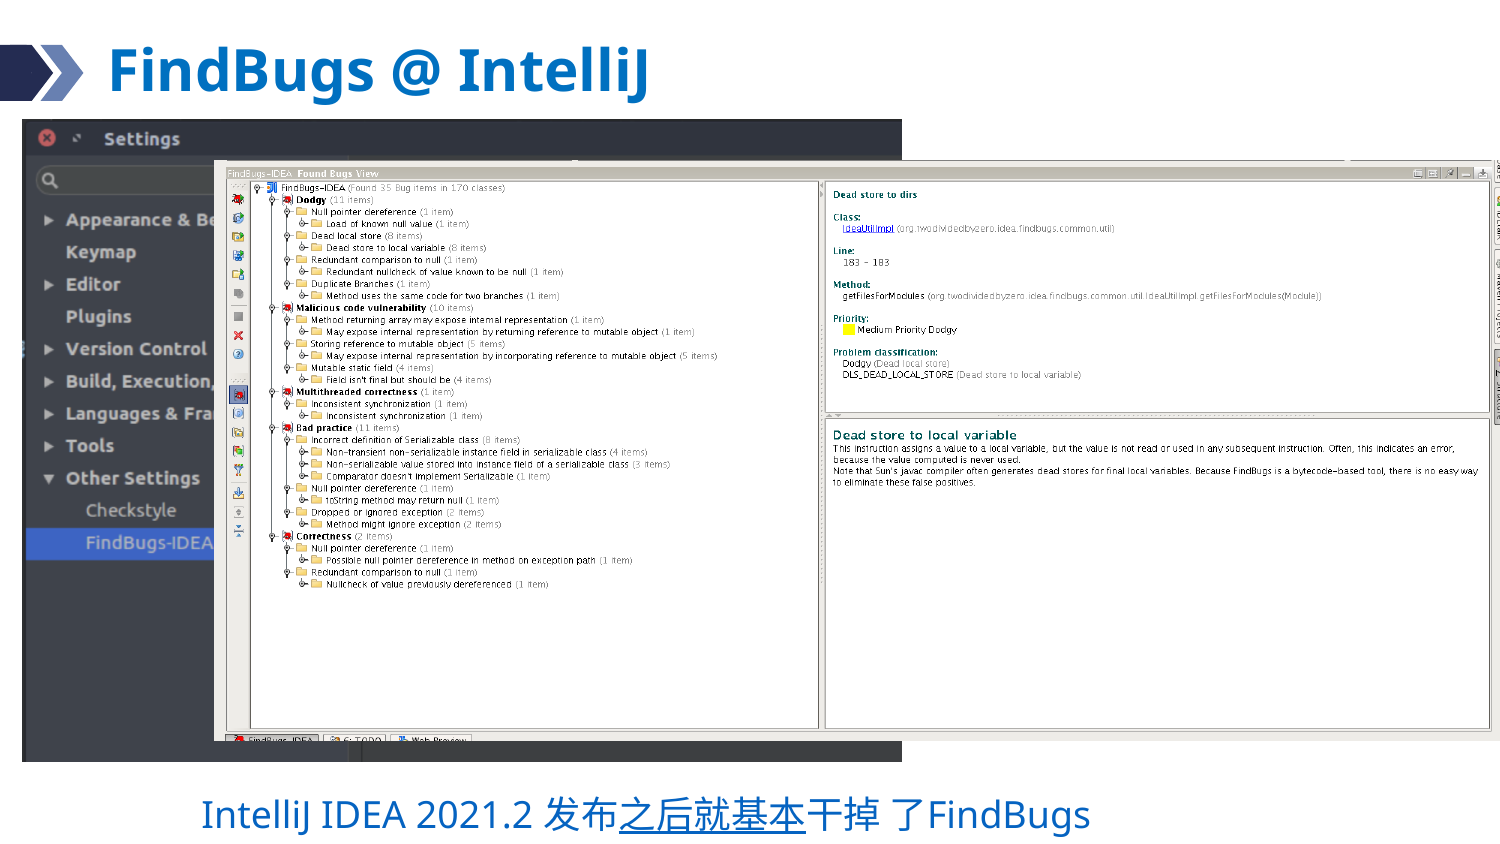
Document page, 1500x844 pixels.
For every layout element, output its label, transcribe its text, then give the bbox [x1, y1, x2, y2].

title FindBugs @ IntelliJ [92, 28, 1023, 118]
text_box IntelliJ IDEA 2021.2 发布之后就基本干掉 了FindBugs [186, 783, 1157, 844]
picture [21, 119, 1500, 762]
